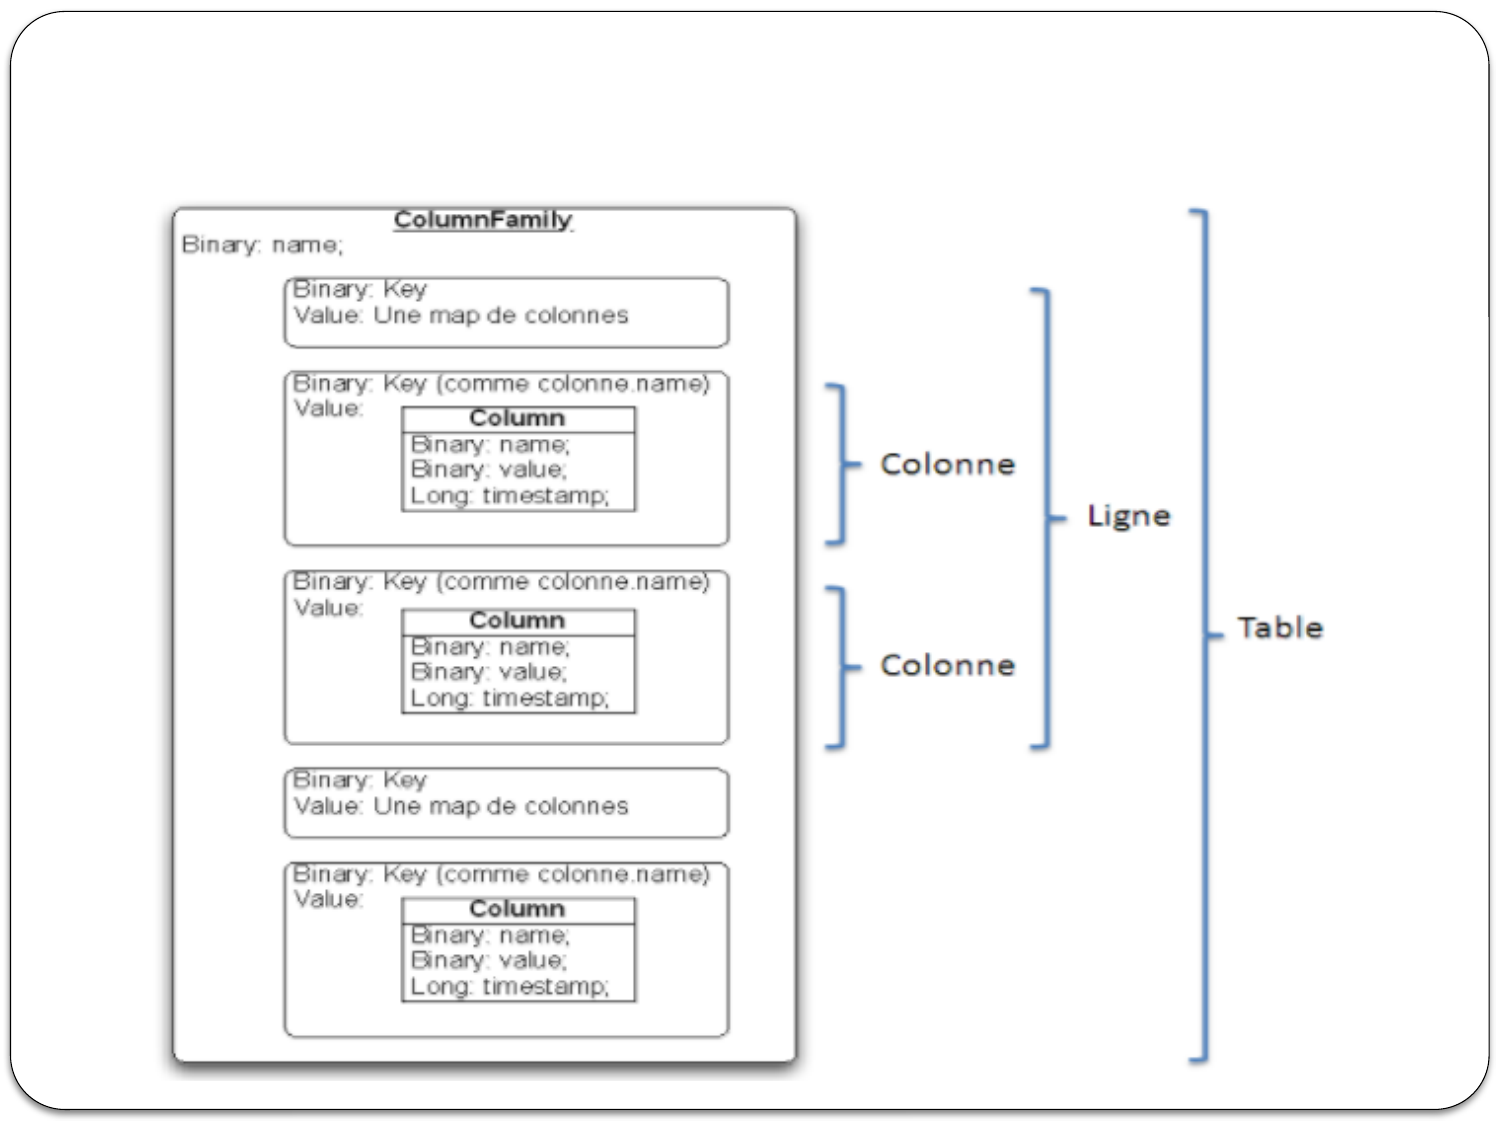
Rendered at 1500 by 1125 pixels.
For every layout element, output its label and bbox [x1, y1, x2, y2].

list [128, 163, 1343, 1081]
